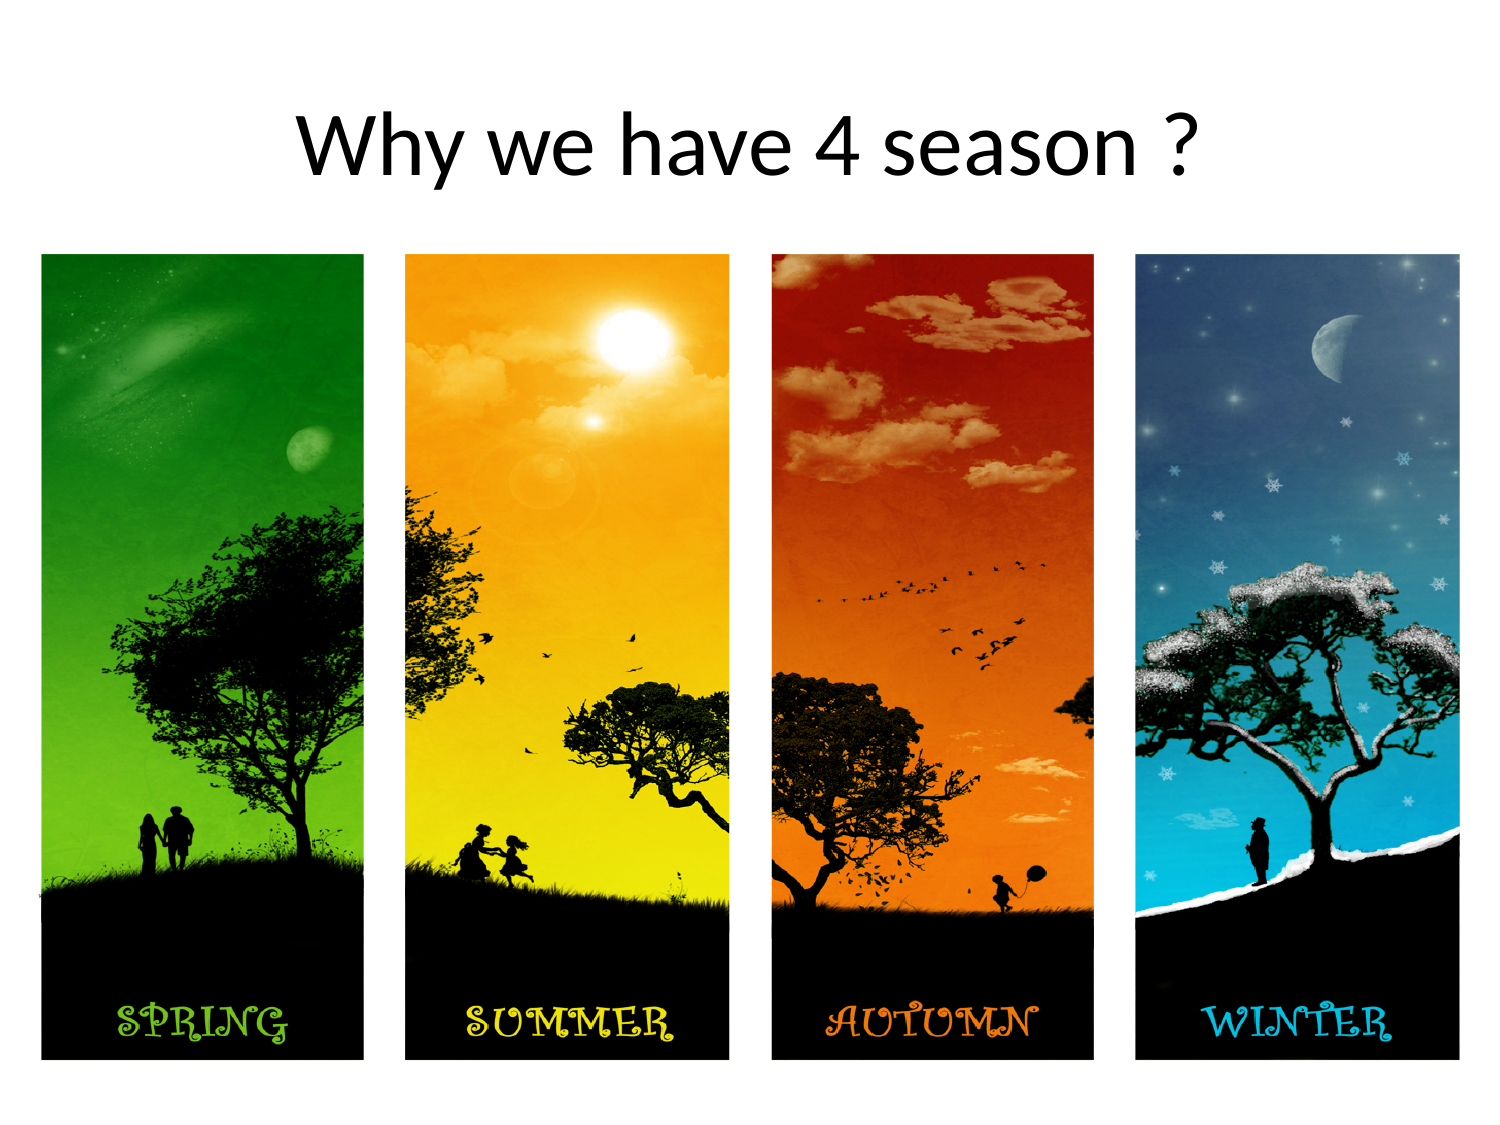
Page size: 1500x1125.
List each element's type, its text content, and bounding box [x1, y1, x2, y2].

title Why we have 4 season ? [75, 45, 1425, 218]
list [0, 219, 1500, 1095]
